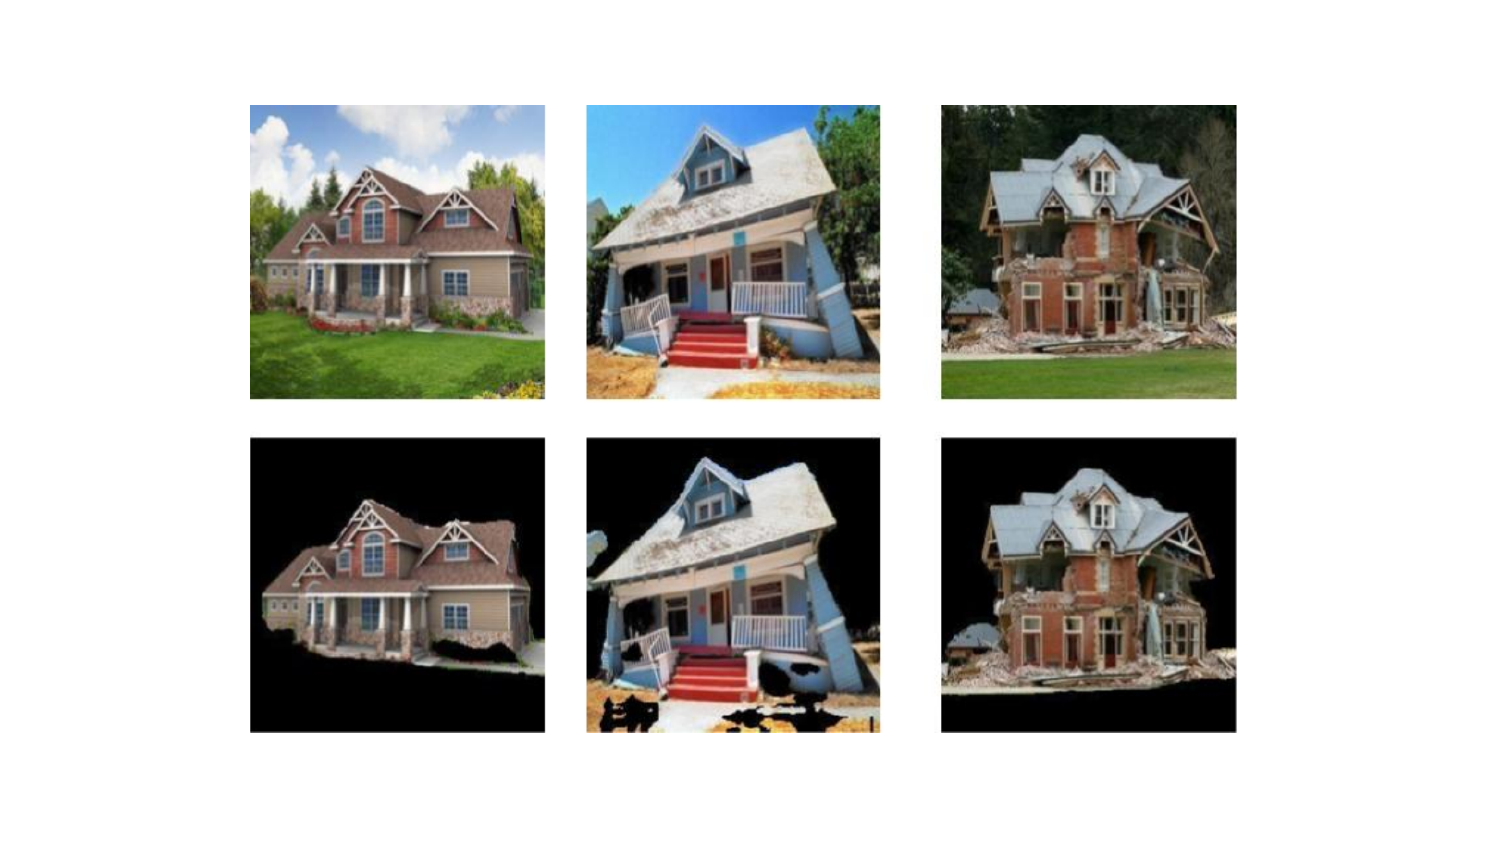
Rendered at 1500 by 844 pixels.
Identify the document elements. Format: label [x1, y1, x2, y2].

picture [139, 47, 1361, 778]
